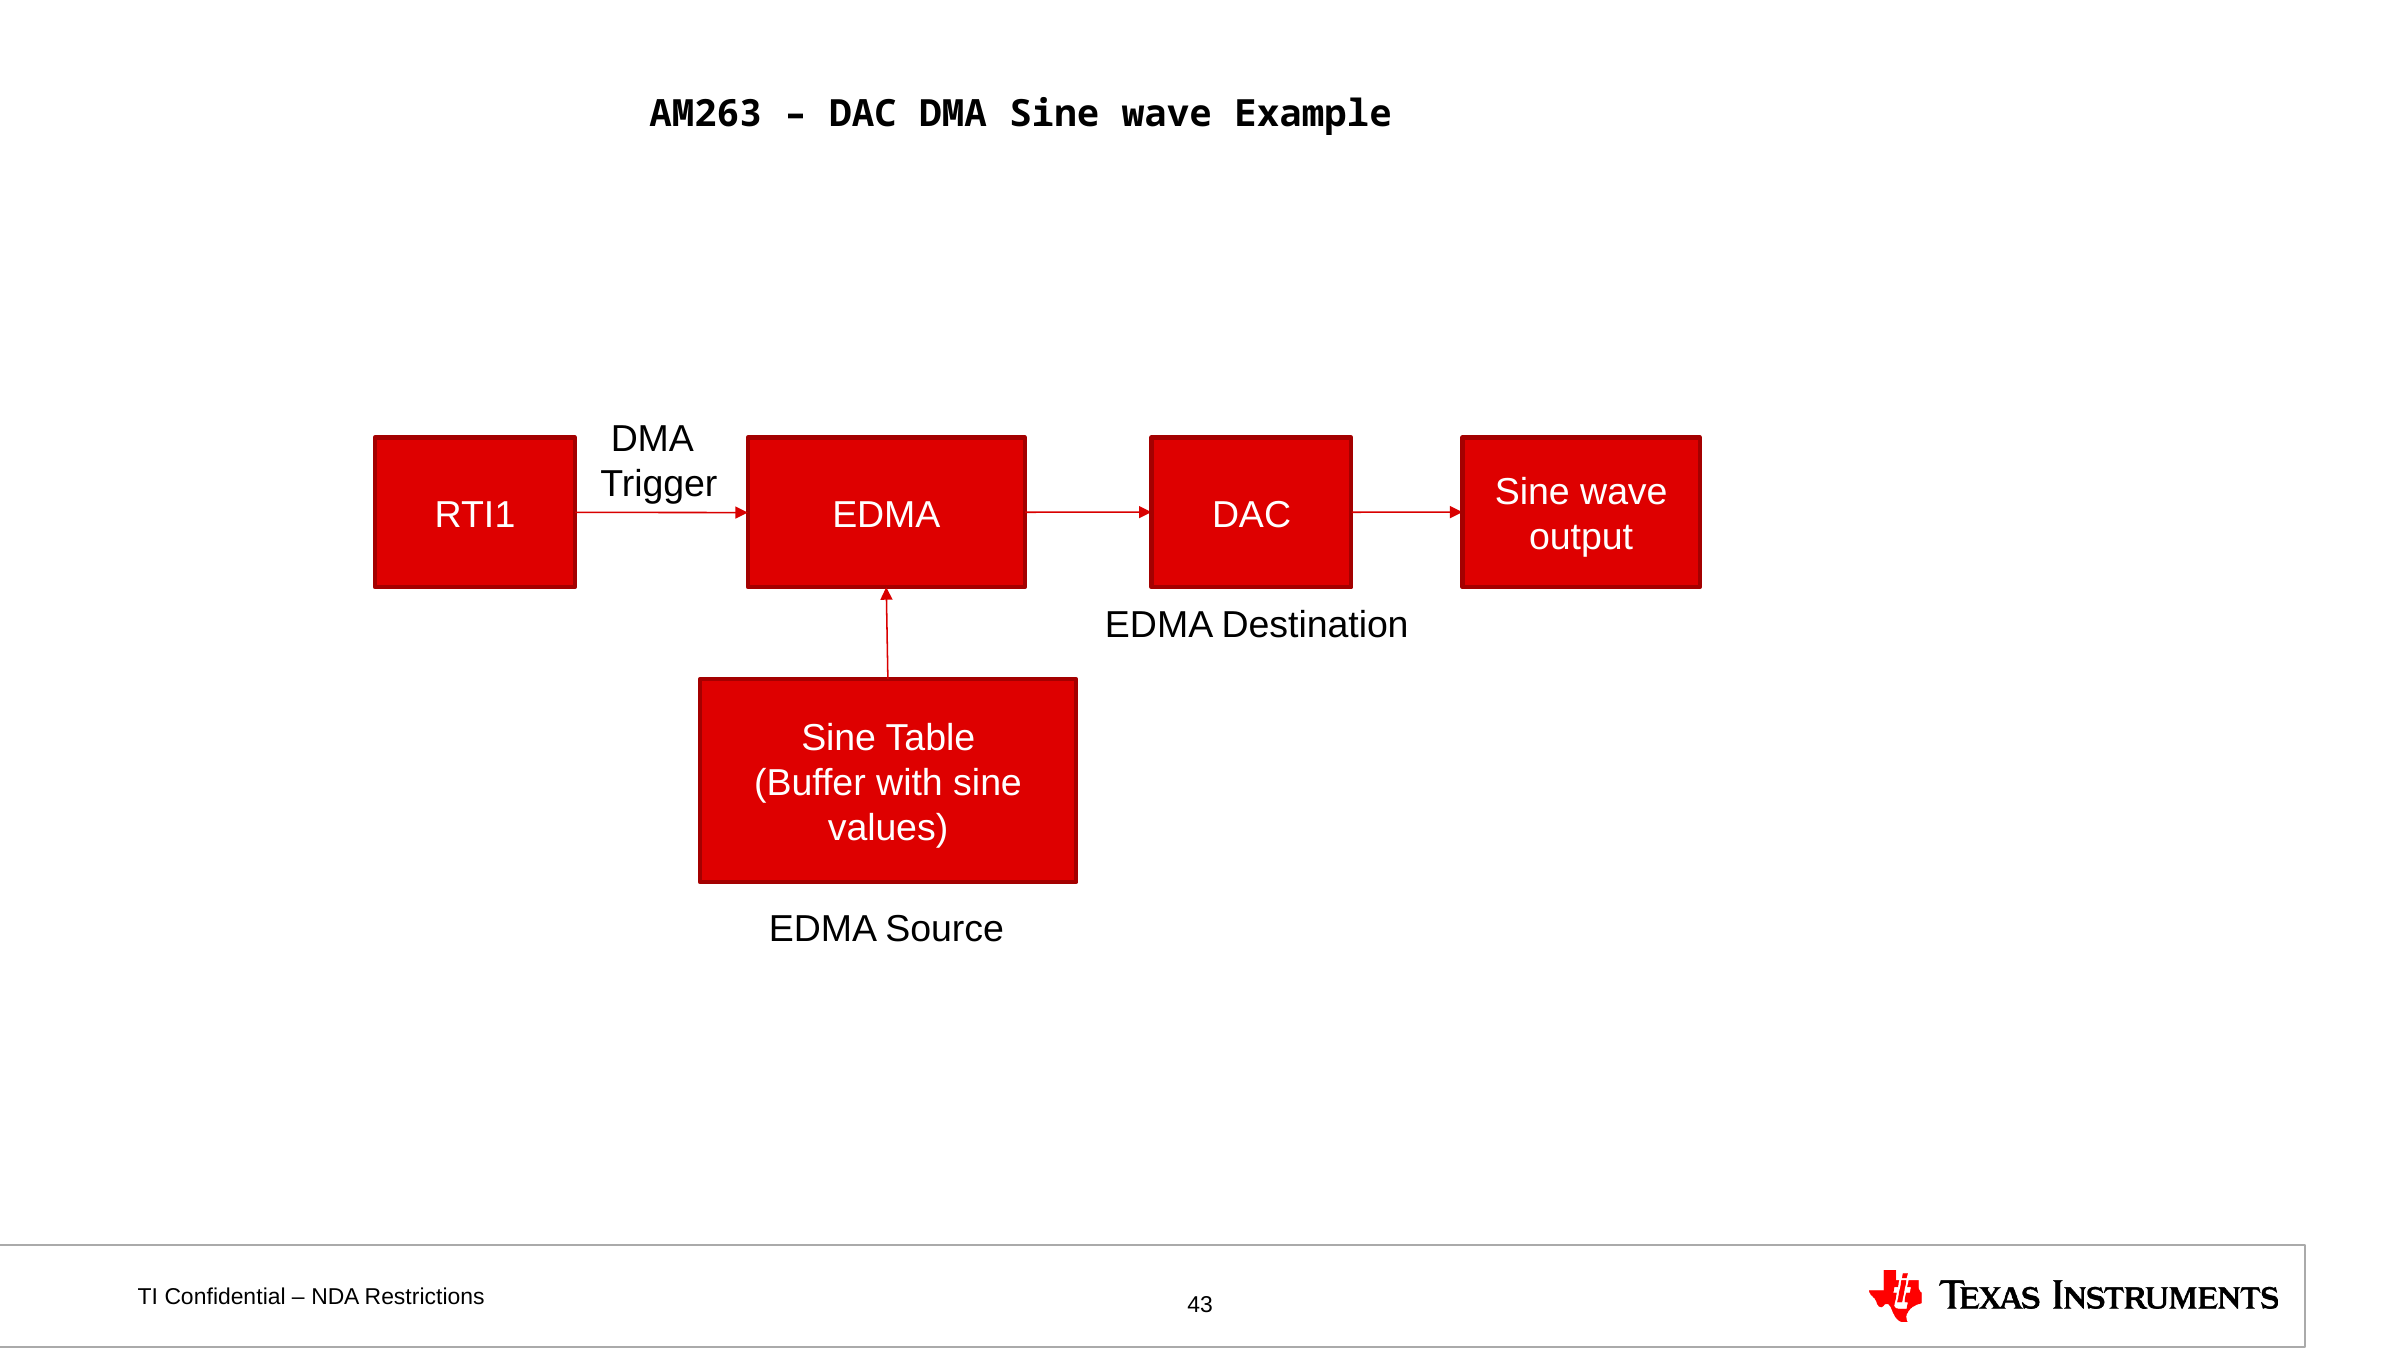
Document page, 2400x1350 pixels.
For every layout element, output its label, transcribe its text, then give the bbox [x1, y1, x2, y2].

text_box [880, 587, 893, 679]
text_box DMA Trigger [585, 406, 740, 512]
text_box [575, 508, 748, 519]
picture [1869, 1270, 2278, 1322]
text_box Sine wave output [1460, 435, 1702, 589]
text_box EDMA Destination [1090, 593, 1424, 653]
text_box EDMA [746, 435, 1027, 589]
text_box DAC [1149, 435, 1353, 589]
text_box [1025, 505, 1149, 519]
text_box EDMA Source [753, 896, 1019, 957]
text_box <number> [920, 1279, 1480, 1320]
text_box RTI1 [373, 435, 577, 589]
text_box [1351, 505, 1460, 519]
text_box Sine Table (Buffer with sine values) [698, 677, 1078, 884]
text_box AM263 – DAC DMA Sine wave Example [634, 81, 1407, 142]
